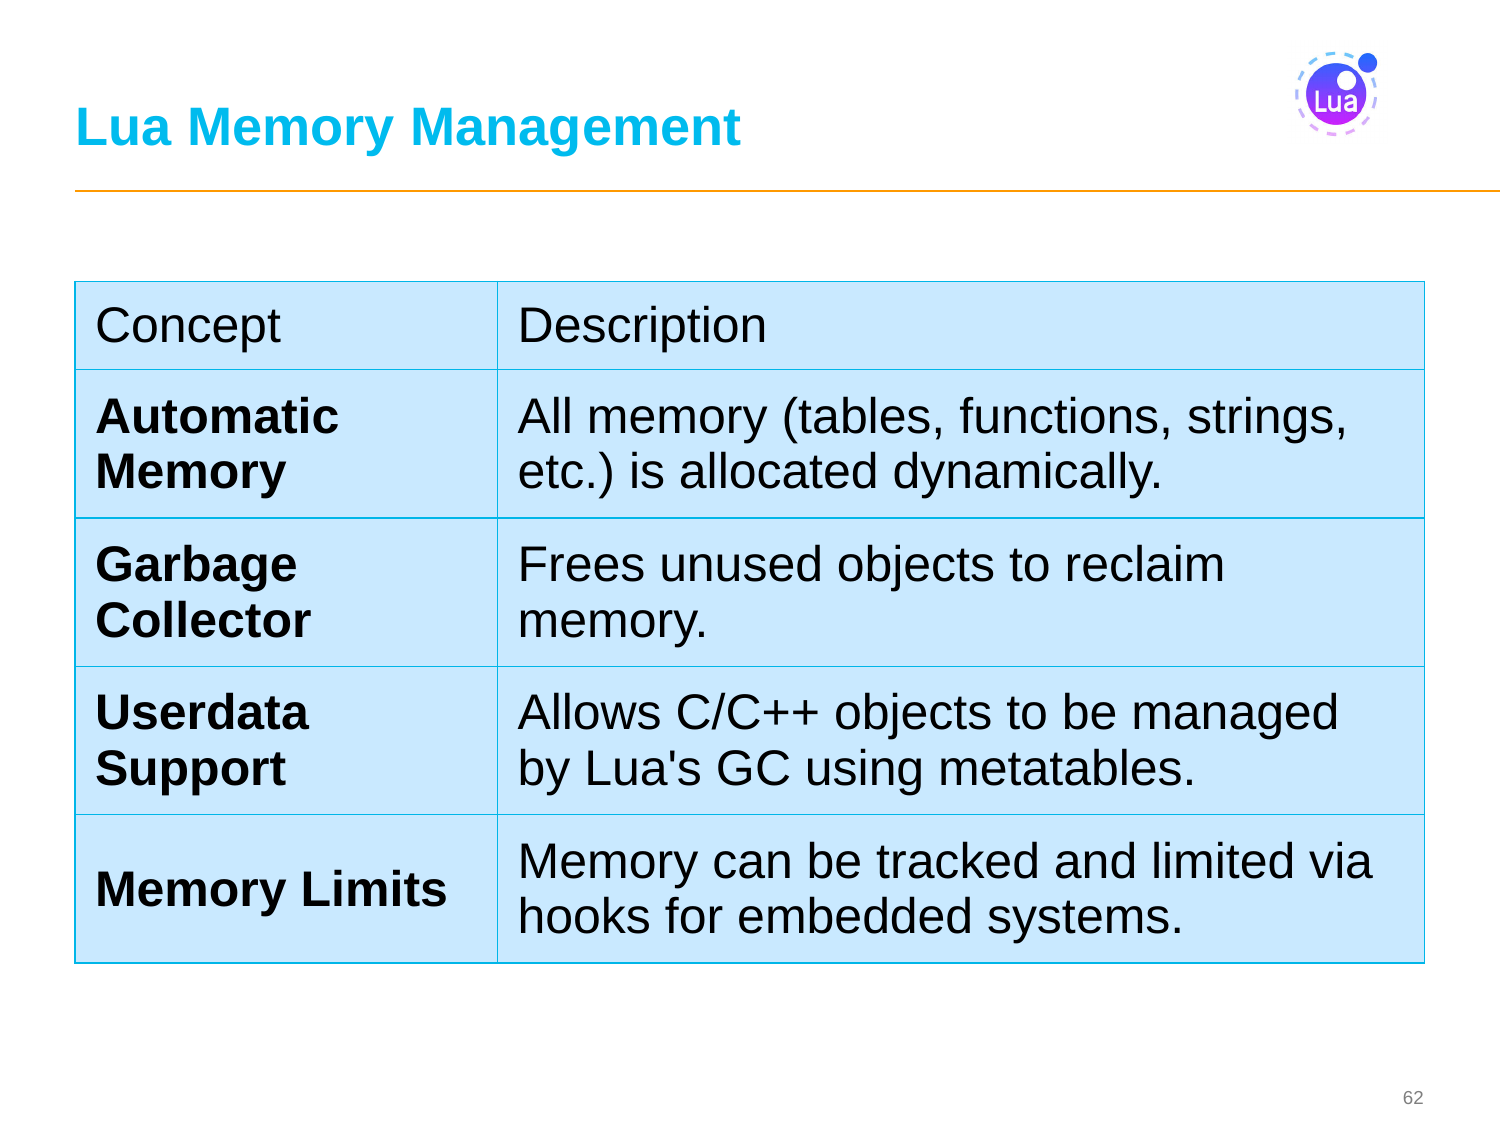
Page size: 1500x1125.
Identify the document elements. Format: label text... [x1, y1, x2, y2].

table_cell Garbage Collector [76, 519, 497, 666]
table_cell Frees unused objects to reclaim memory. [498, 519, 1424, 666]
table_cell All memory (tables, functions, strings, etc.) is allocated dynamically. [498, 370, 1424, 517]
table_cell Memory can be tracked and limited via hooks for embedded systems. [498, 815, 1424, 962]
table_cell Userdata Support [76, 667, 497, 814]
table_cell Memory Limits [76, 815, 497, 962]
table_header Description [498, 282, 1424, 369]
table_cell Allows C/C++ objects to be managed by Lua's GC using metatables. [498, 667, 1424, 814]
table_header Concept [76, 282, 497, 369]
table_cell Automatic Memory [76, 370, 497, 517]
title Lua Memory Management [75, 27, 1422, 157]
